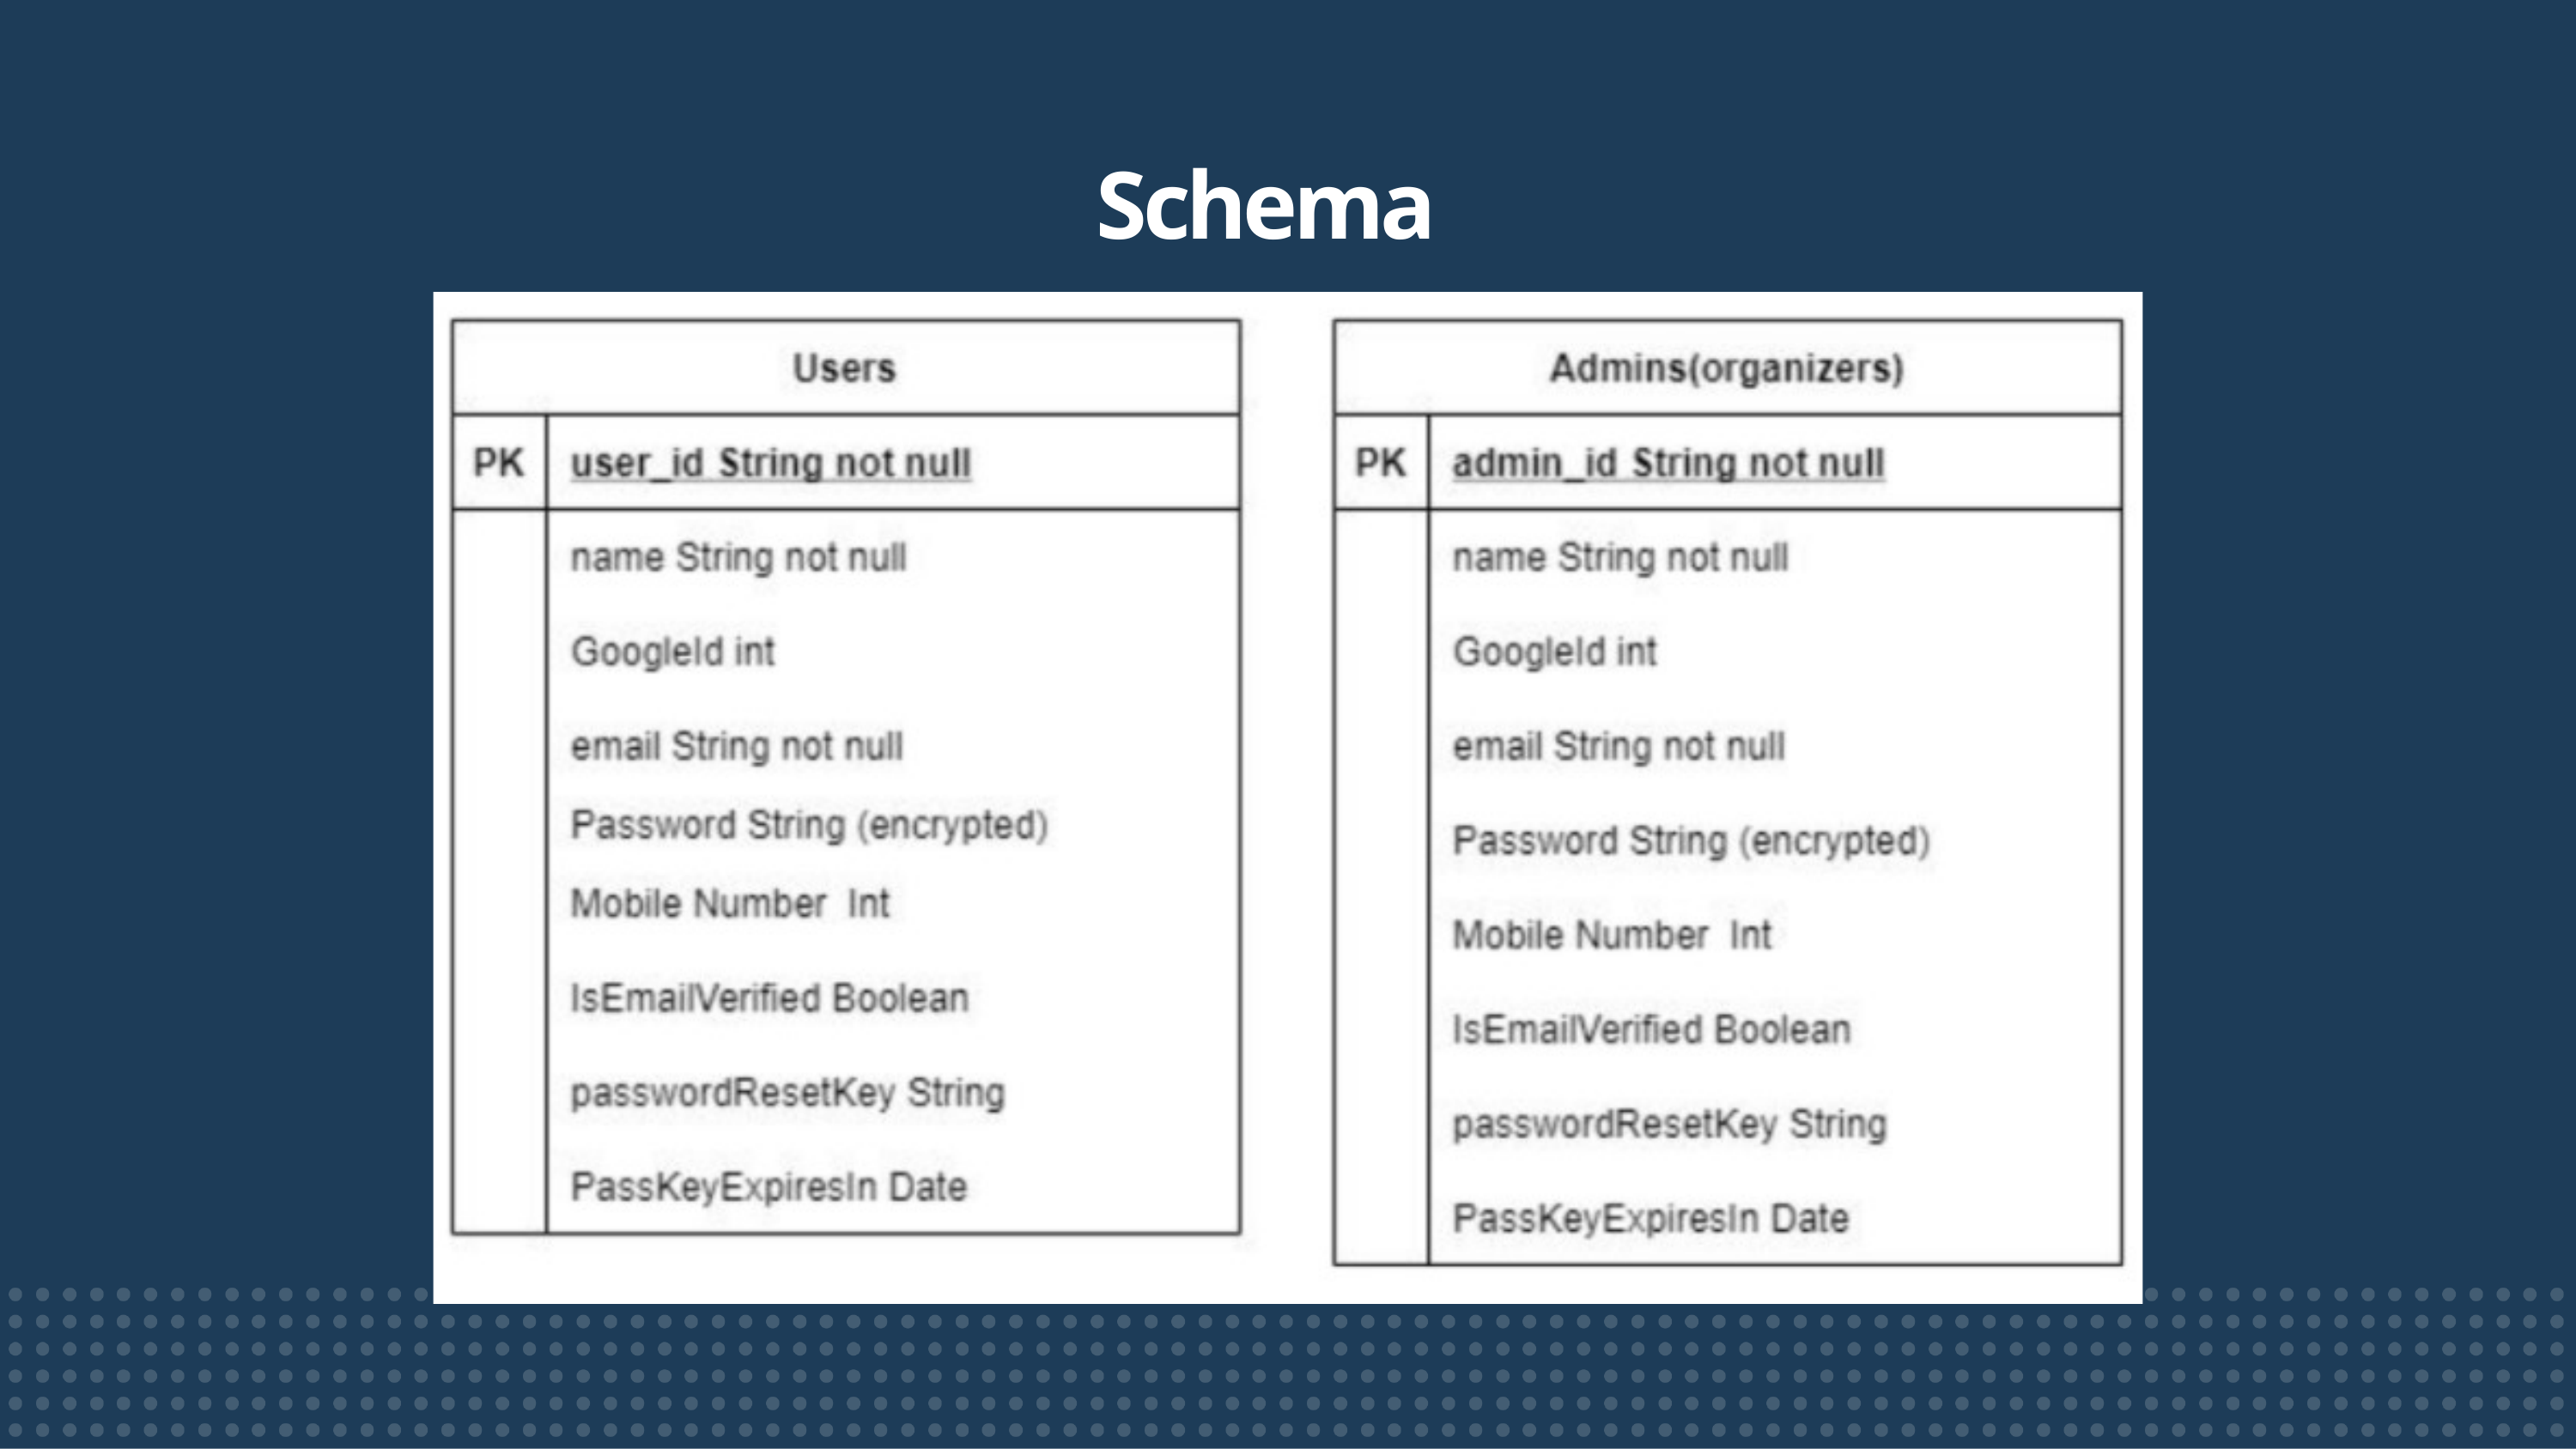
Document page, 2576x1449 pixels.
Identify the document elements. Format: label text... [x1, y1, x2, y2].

title Schema [1094, 143, 1482, 288]
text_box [0, 291, 2576, 1449]
